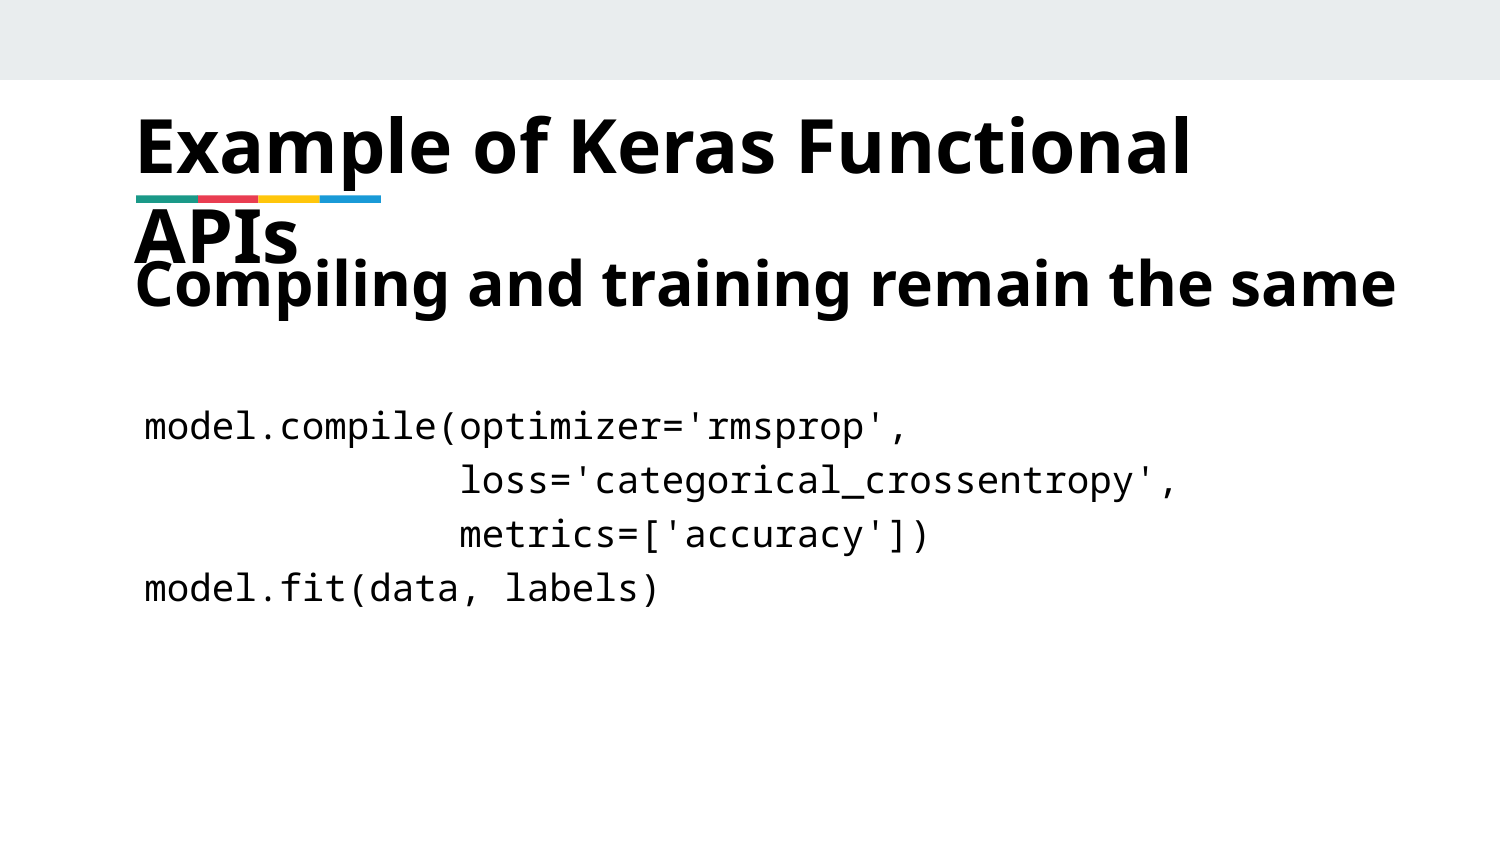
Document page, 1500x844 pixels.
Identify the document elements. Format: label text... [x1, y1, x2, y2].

text_box model.compile(optimizer='rmsprop', loss='categorical_crossentropy', metrics=['accuracy']) model.fit(data, labels) [119, 367, 1482, 642]
title Compiling and training remain the same [119, 229, 1500, 333]
title Example of Keras Functional APIs [119, 83, 1381, 172]
